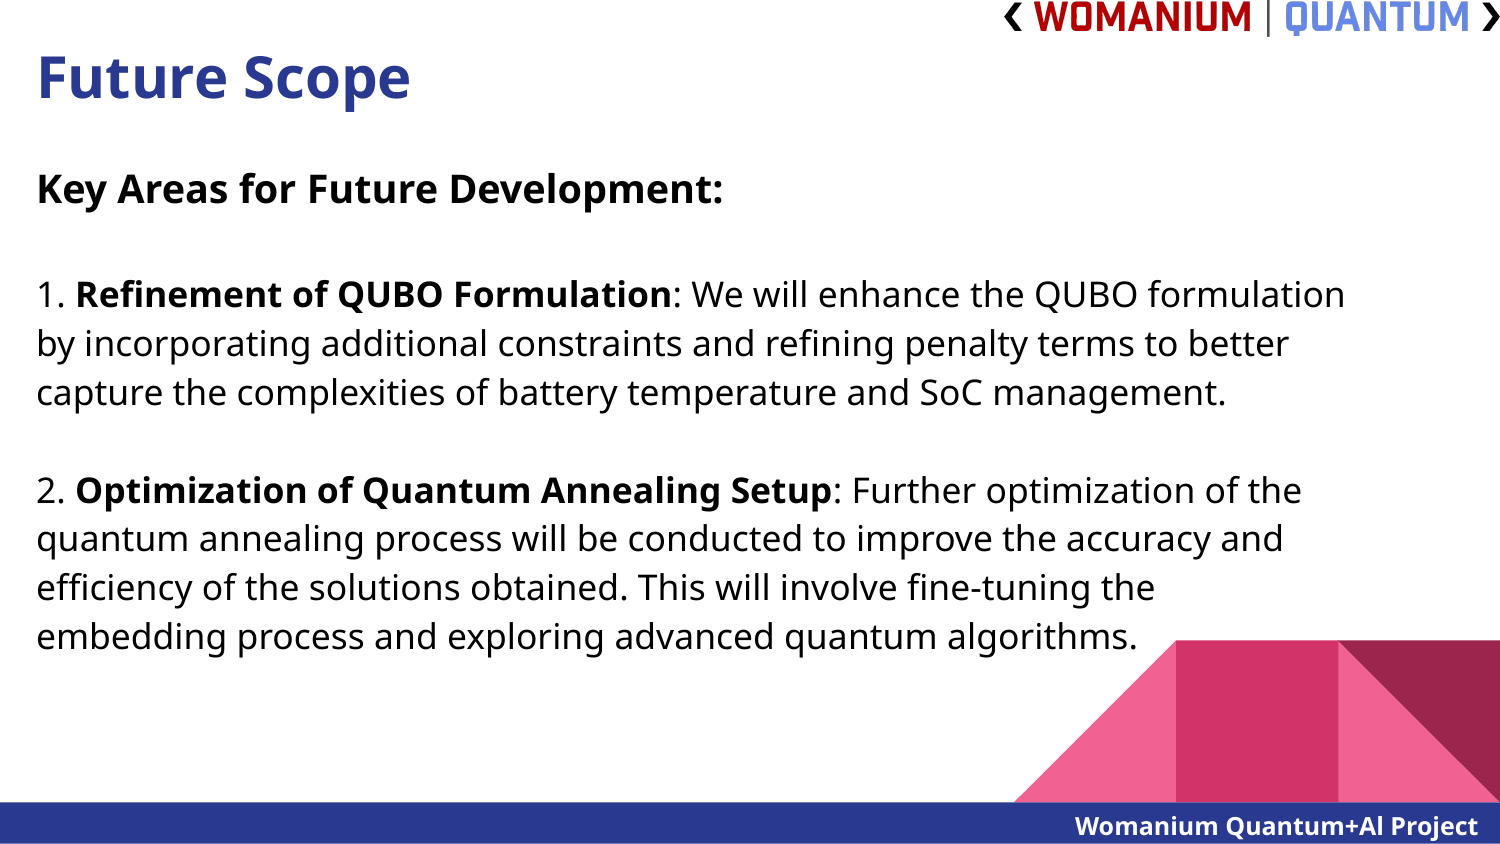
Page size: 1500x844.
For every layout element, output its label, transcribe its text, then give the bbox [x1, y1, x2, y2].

picture [1003, 0, 1500, 37]
text_box Womanium Quantum+Al Project [1060, 795, 1500, 844]
text_box Key Areas for Future Development: 1. Refinement of QUBO Formulation: We will enhance the QUBO formulation by incorporating additional constraints and refining penalty terms to better capture the complexities of battery temperature and SoC management. 2. Optimization of Quantum Annealing Setup: Further optimization of the quantum annealing process will be conducted to improve the accuracy and efficiency of the solutions obtained. This will involve fine-tuning the embedding process and exploring advanced quantum algorithms. [21, 141, 1363, 672]
title Future Scope [21, 25, 1419, 125]
